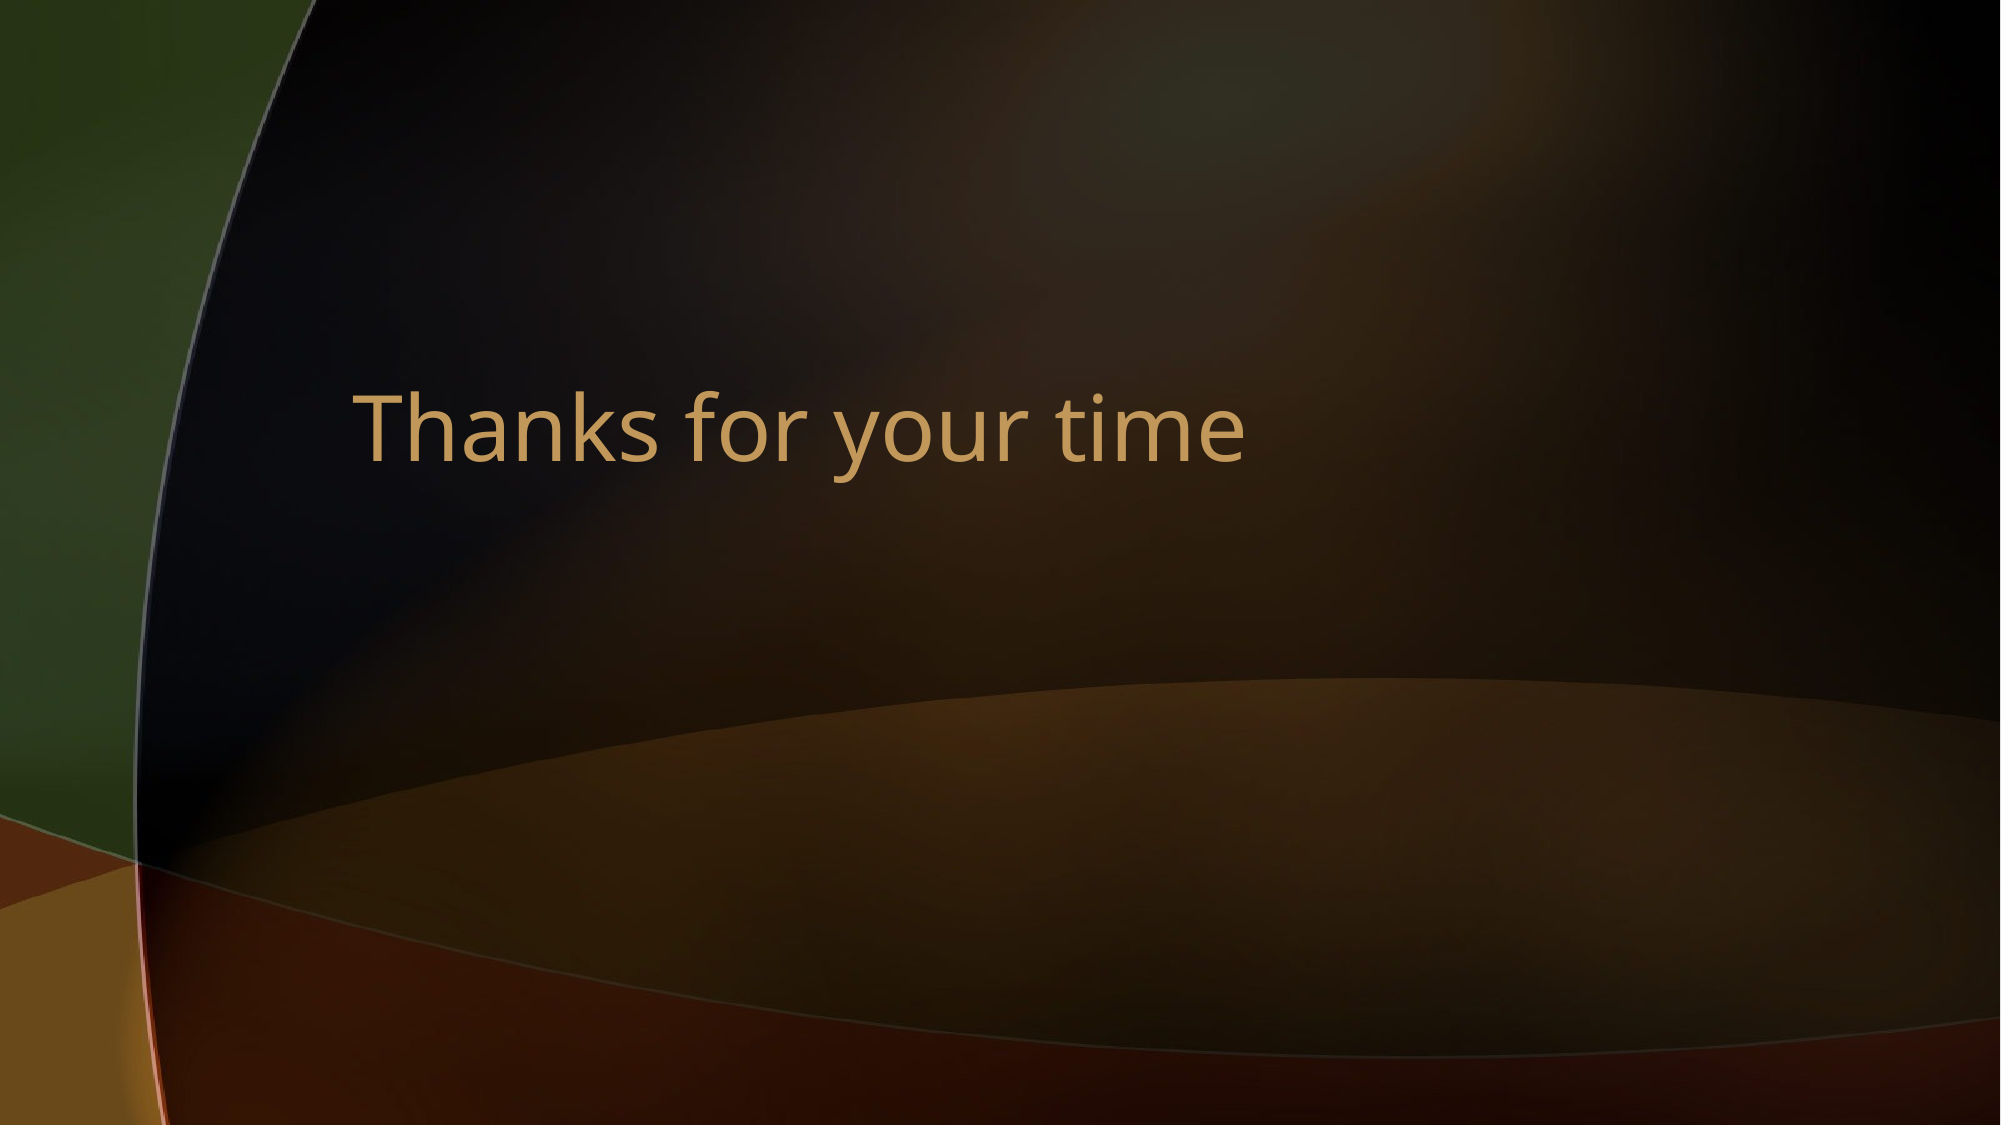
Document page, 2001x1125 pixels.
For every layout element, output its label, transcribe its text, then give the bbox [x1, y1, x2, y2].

text_box Thanks for your time [337, 316, 2000, 534]
picture [0, 0, 2001, 1125]
